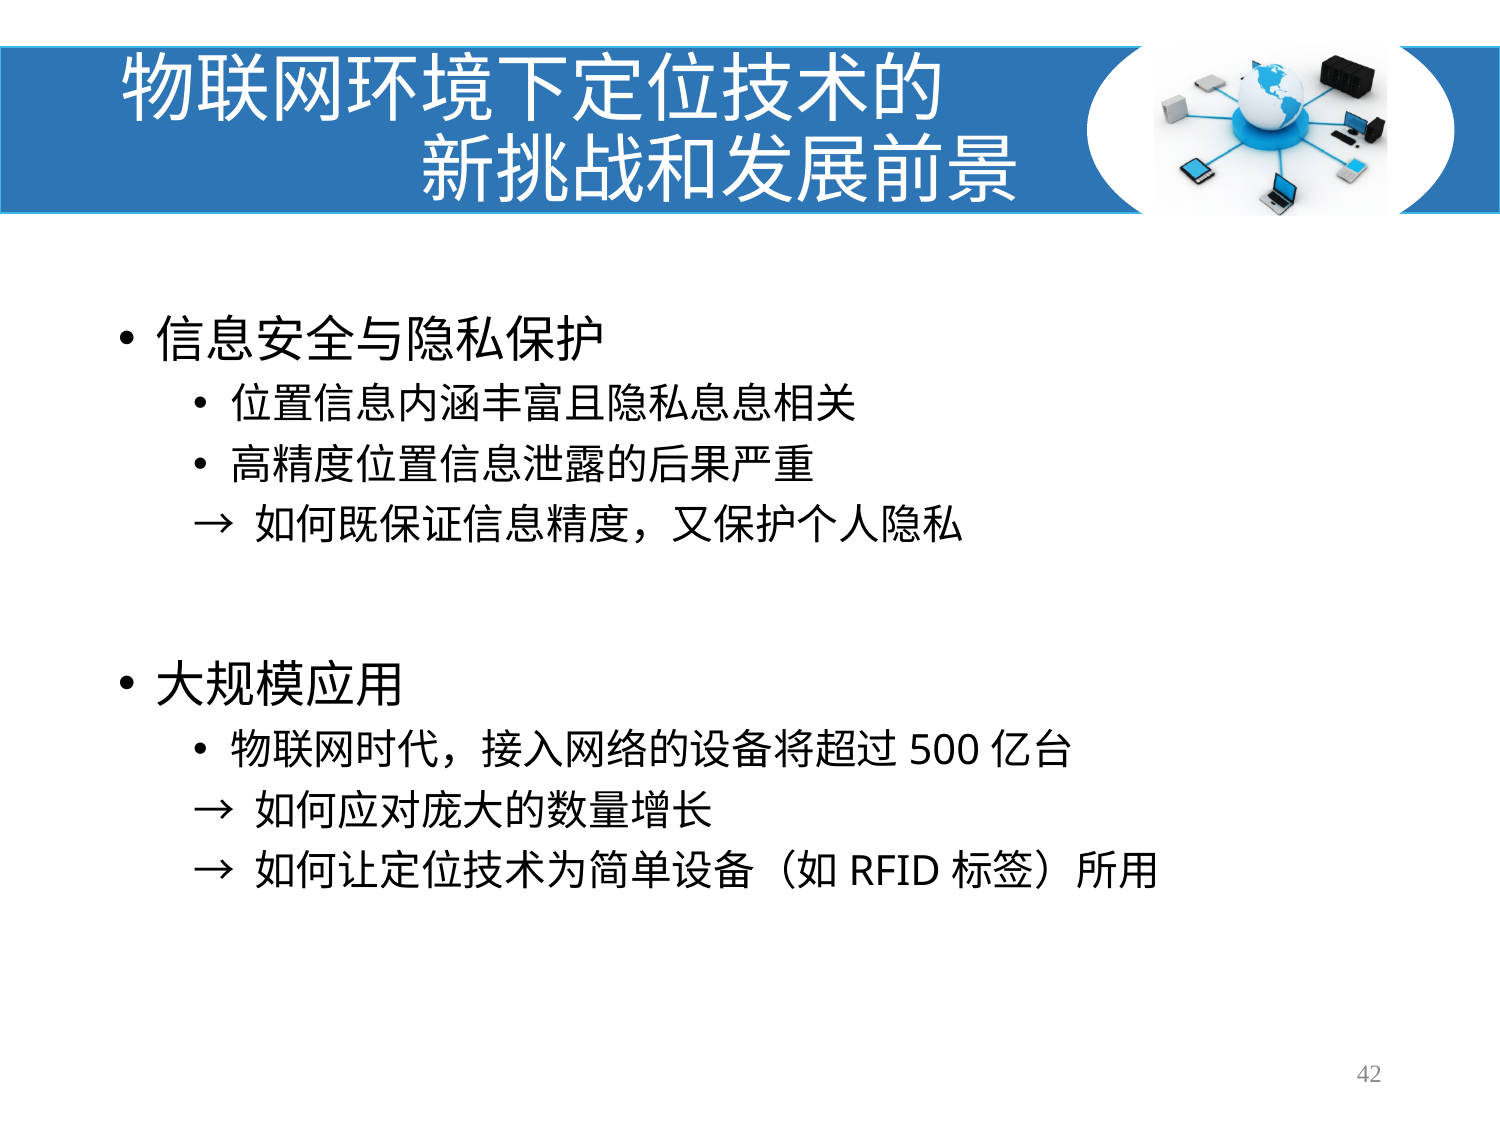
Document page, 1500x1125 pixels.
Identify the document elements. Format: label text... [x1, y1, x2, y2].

slide_number 42 [1059, 1042, 1397, 1103]
title 物联网环境下定位技术的 新挑战和发展前景 [105, 50, 1060, 214]
picture [1154, 46, 1388, 216]
list 信息安全与隐私保护 位置信息内涵丰富且隐私息息相关 高精度位置信息泄露的后果严重 → 如何既保证信息精度，又保护个人隐私 大规模应用 物联网时代，接入网络的设备将超过500亿台 → 如何应对庞大的数量增长 → 如何让定位技术为简单设备（如RFID标签）所用 [103, 299, 1397, 1014]
